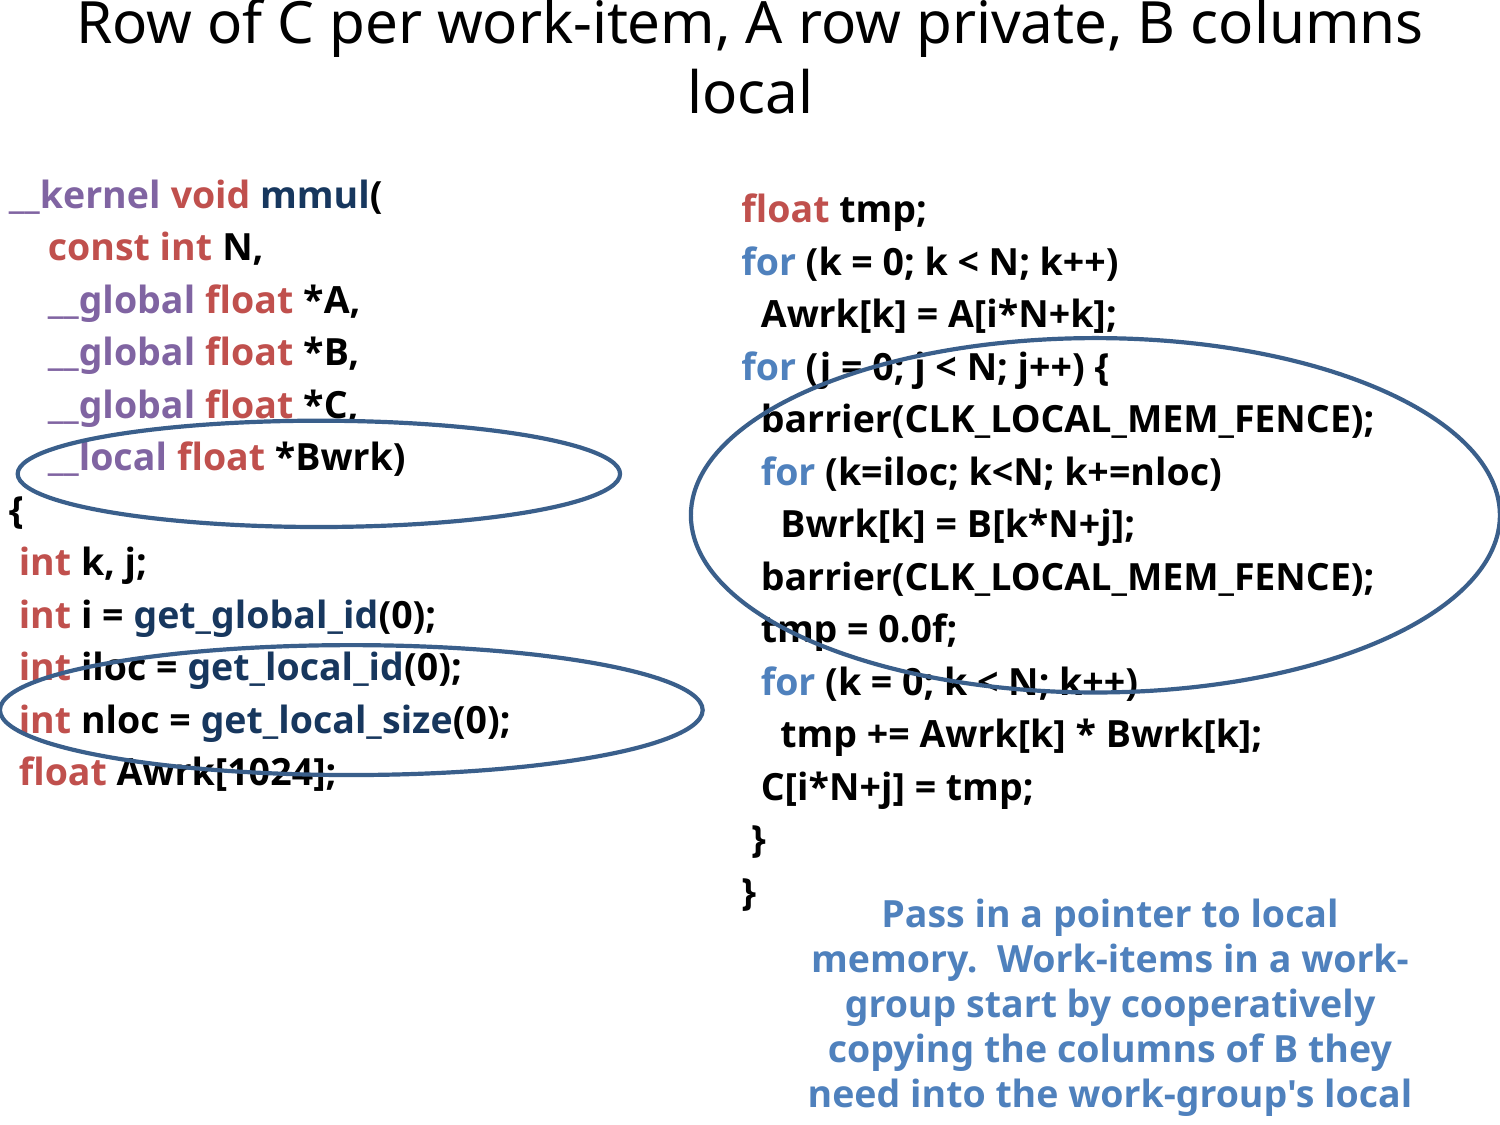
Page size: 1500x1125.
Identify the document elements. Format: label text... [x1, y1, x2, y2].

text_box [688, 335, 1500, 695]
text_box float tmp; for (k = 0; k < N; k++) Awrk[k] = A[i*N+k]; for (j = 0; j < N; j++) { barrier(CLK_LOCAL_MEM_FENCE); for (k=iloc; k<N; k+=nloc) Bwrk[k] = B[k*N+j]; barrier(CLK_LOCAL_MEM_FENCE); tmp = 0.0f; for (k = 0; k < N; k++) tmp += Awrk[k] * Bwrk[k]; C[i*N+j] = tmp; } } [726, 551, 1495, 941]
title Row of C per work-item, A row private, B columns local [5, 0, 1495, 149]
list __kernel void mmul( const int N, __global float *A, __global float *B, __global float *C, __local float *Bwrk) { int k, j; int i = get_global_id(0); int iloc = get_local_id(0); int nloc = get_local_size(0); float Awrk[1024]; [0, 163, 750, 1125]
text_box float tmp; for (k = 0; k < N; k++) Awrk[k] = A[i*N+k]; for (j = 0; j < N; j++) { barrier(CLK_LOCAL_MEM_FENCE); for (k=iloc; k<N; k+=nloc) Bwrk[k] = B[k*N+j]; barrier(CLK_LOCAL_MEM_FENCE); tmp = 0.0f; for (k = 0; k < N; k++) tmp += Awrk[k] * Bwrk[k]; C[i*N+j] = tmp; } } [726, 125, 1495, 479]
text_box [0, 643, 705, 778]
text_box Pass in a pointer to local memory. Work-items in a work-group start by cooperatively copying the columns of B they need into the work-group's local memory. [785, 882, 1436, 1125]
text_box [15, 418, 623, 530]
